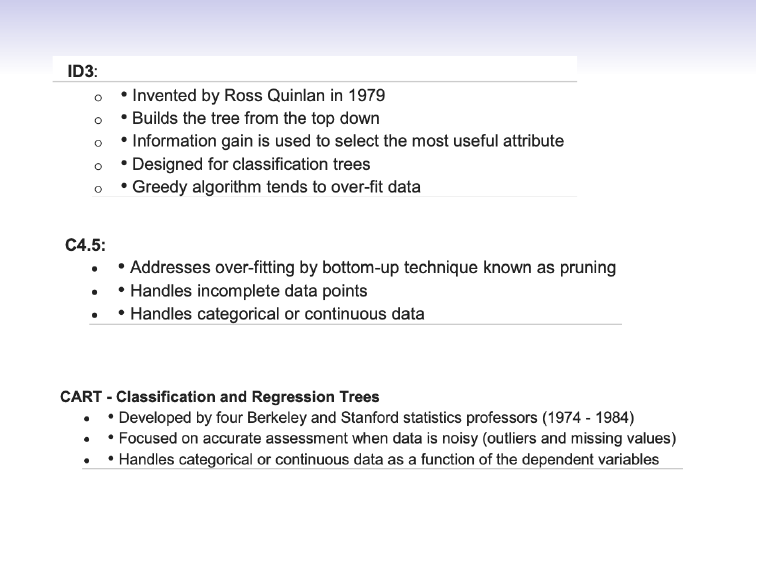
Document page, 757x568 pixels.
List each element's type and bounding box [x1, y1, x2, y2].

picture [52, 235, 623, 332]
picture [52, 383, 683, 475]
picture [0, 0, 756, 197]
